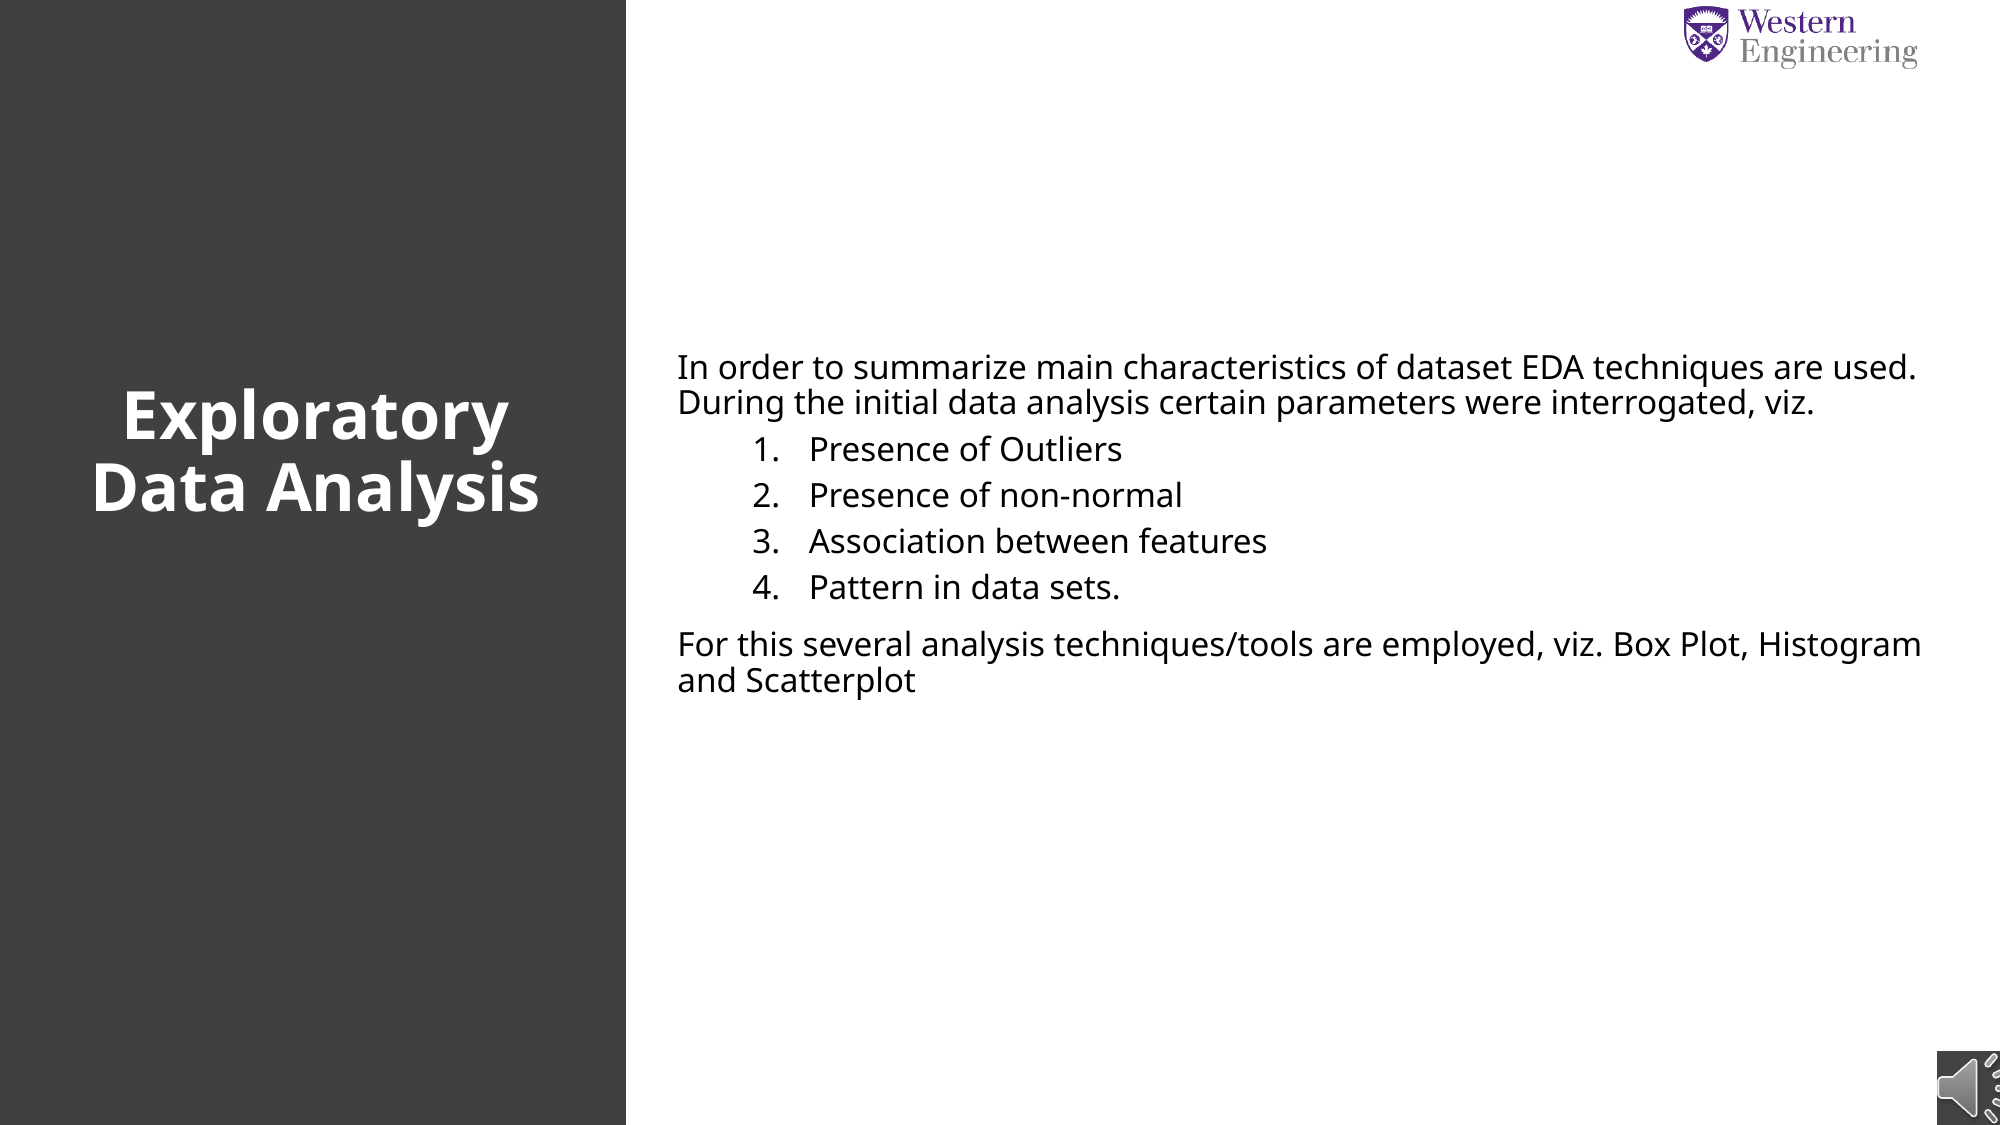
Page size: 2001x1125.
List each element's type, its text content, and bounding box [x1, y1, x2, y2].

picture [1936, 1050, 2000, 1125]
picture [1684, 6, 1918, 69]
title Exploratory Data Analysis [43, 345, 588, 563]
list In order to summarize main characteristics of dataset EDA techniques are used. During the initial data analysis certain parameters were interrogated, viz. Presence of Outliers Presence of non-normal Association between features Pattern in data sets. For this several analysis techniques/tools are employed, viz. Box Plot, Histogram and Scatterplot [662, 112, 1956, 1014]
